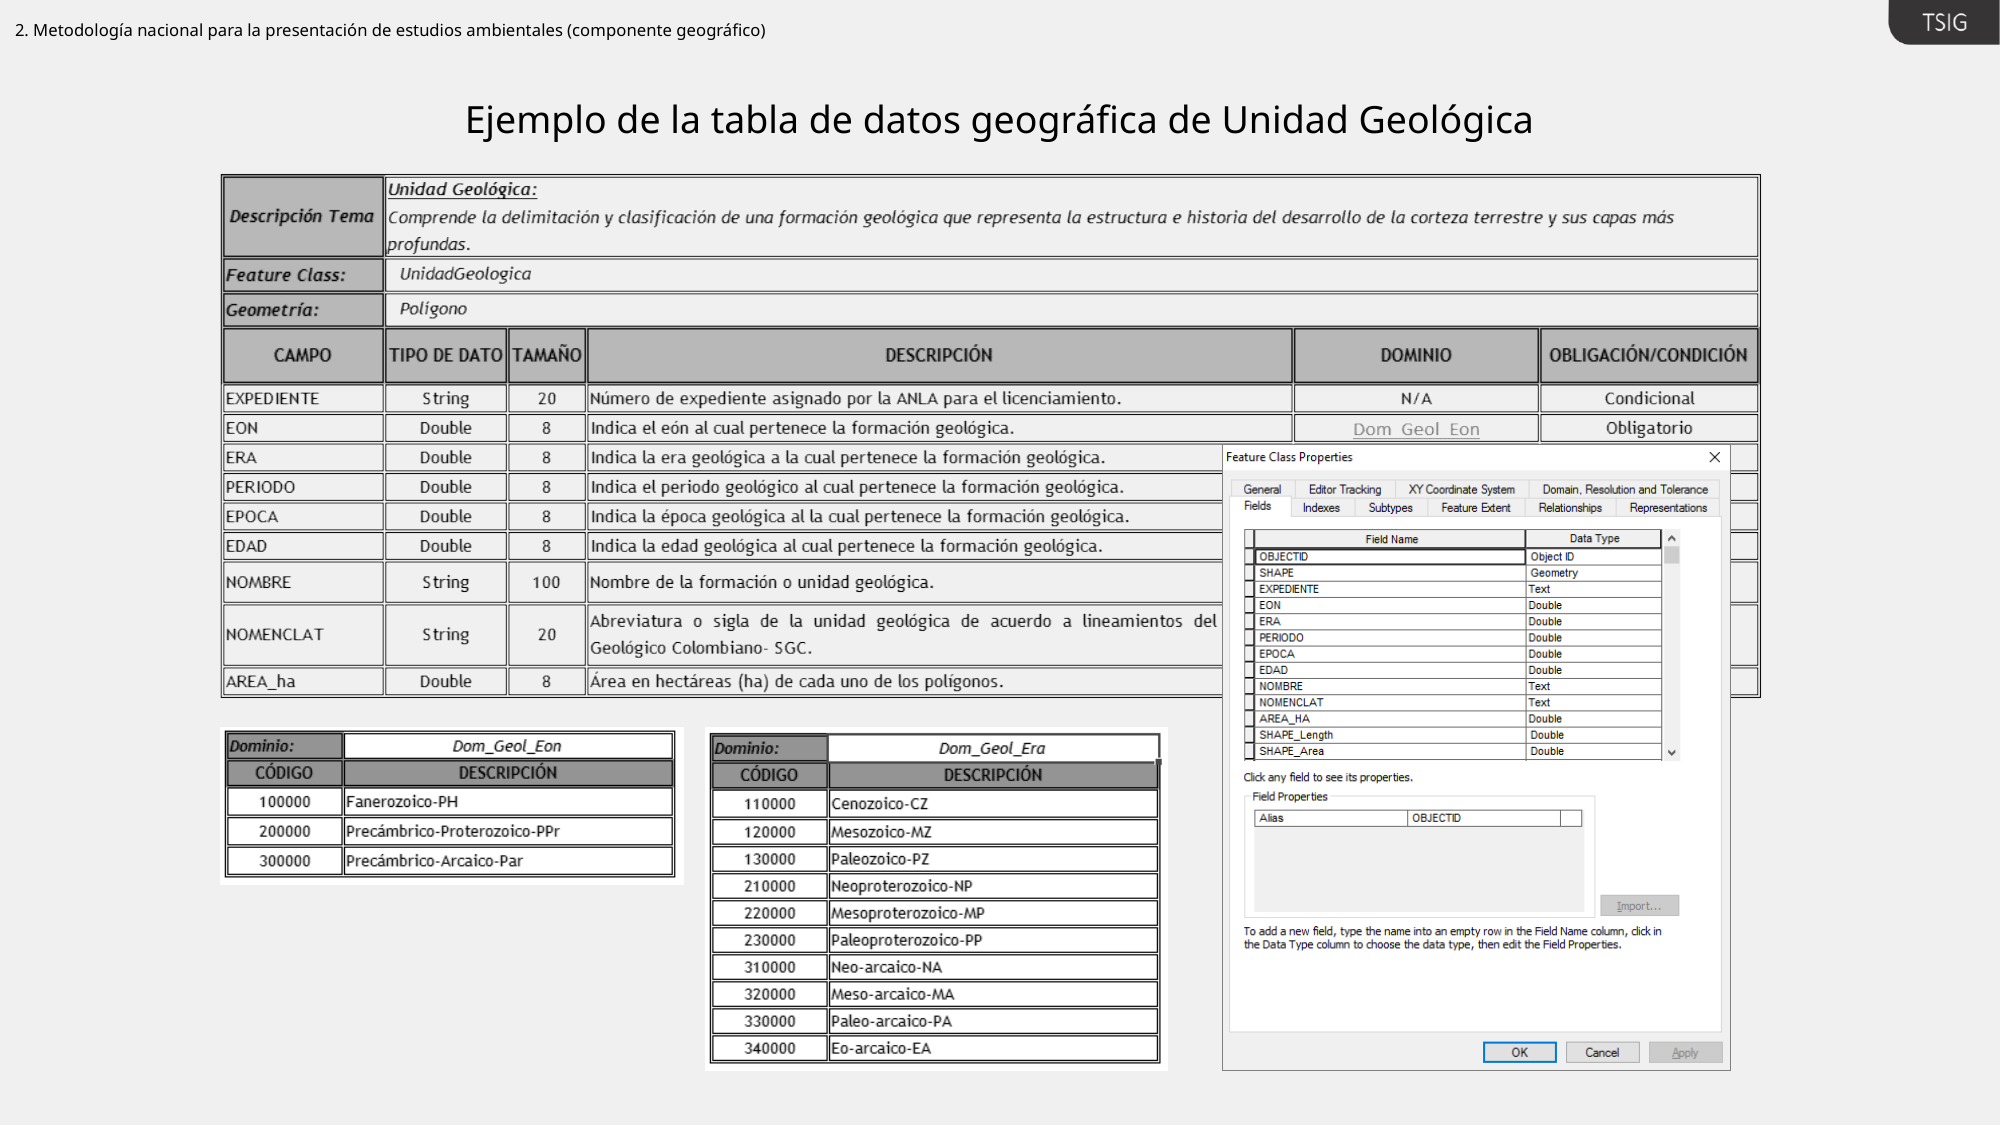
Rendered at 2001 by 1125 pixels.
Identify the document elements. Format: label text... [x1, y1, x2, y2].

picture [220, 727, 685, 885]
picture [705, 727, 1168, 1071]
picture [214, 166, 1768, 1071]
text_box 2. Metodología nacional para la presentación de estudios ambientales (componente geográfico) [0, 0, 2000, 59]
picture [1888, 0, 2000, 46]
text_box Ejemplo de la tabla de datos geográfica de Unidad Geológica [0, 88, 2000, 149]
